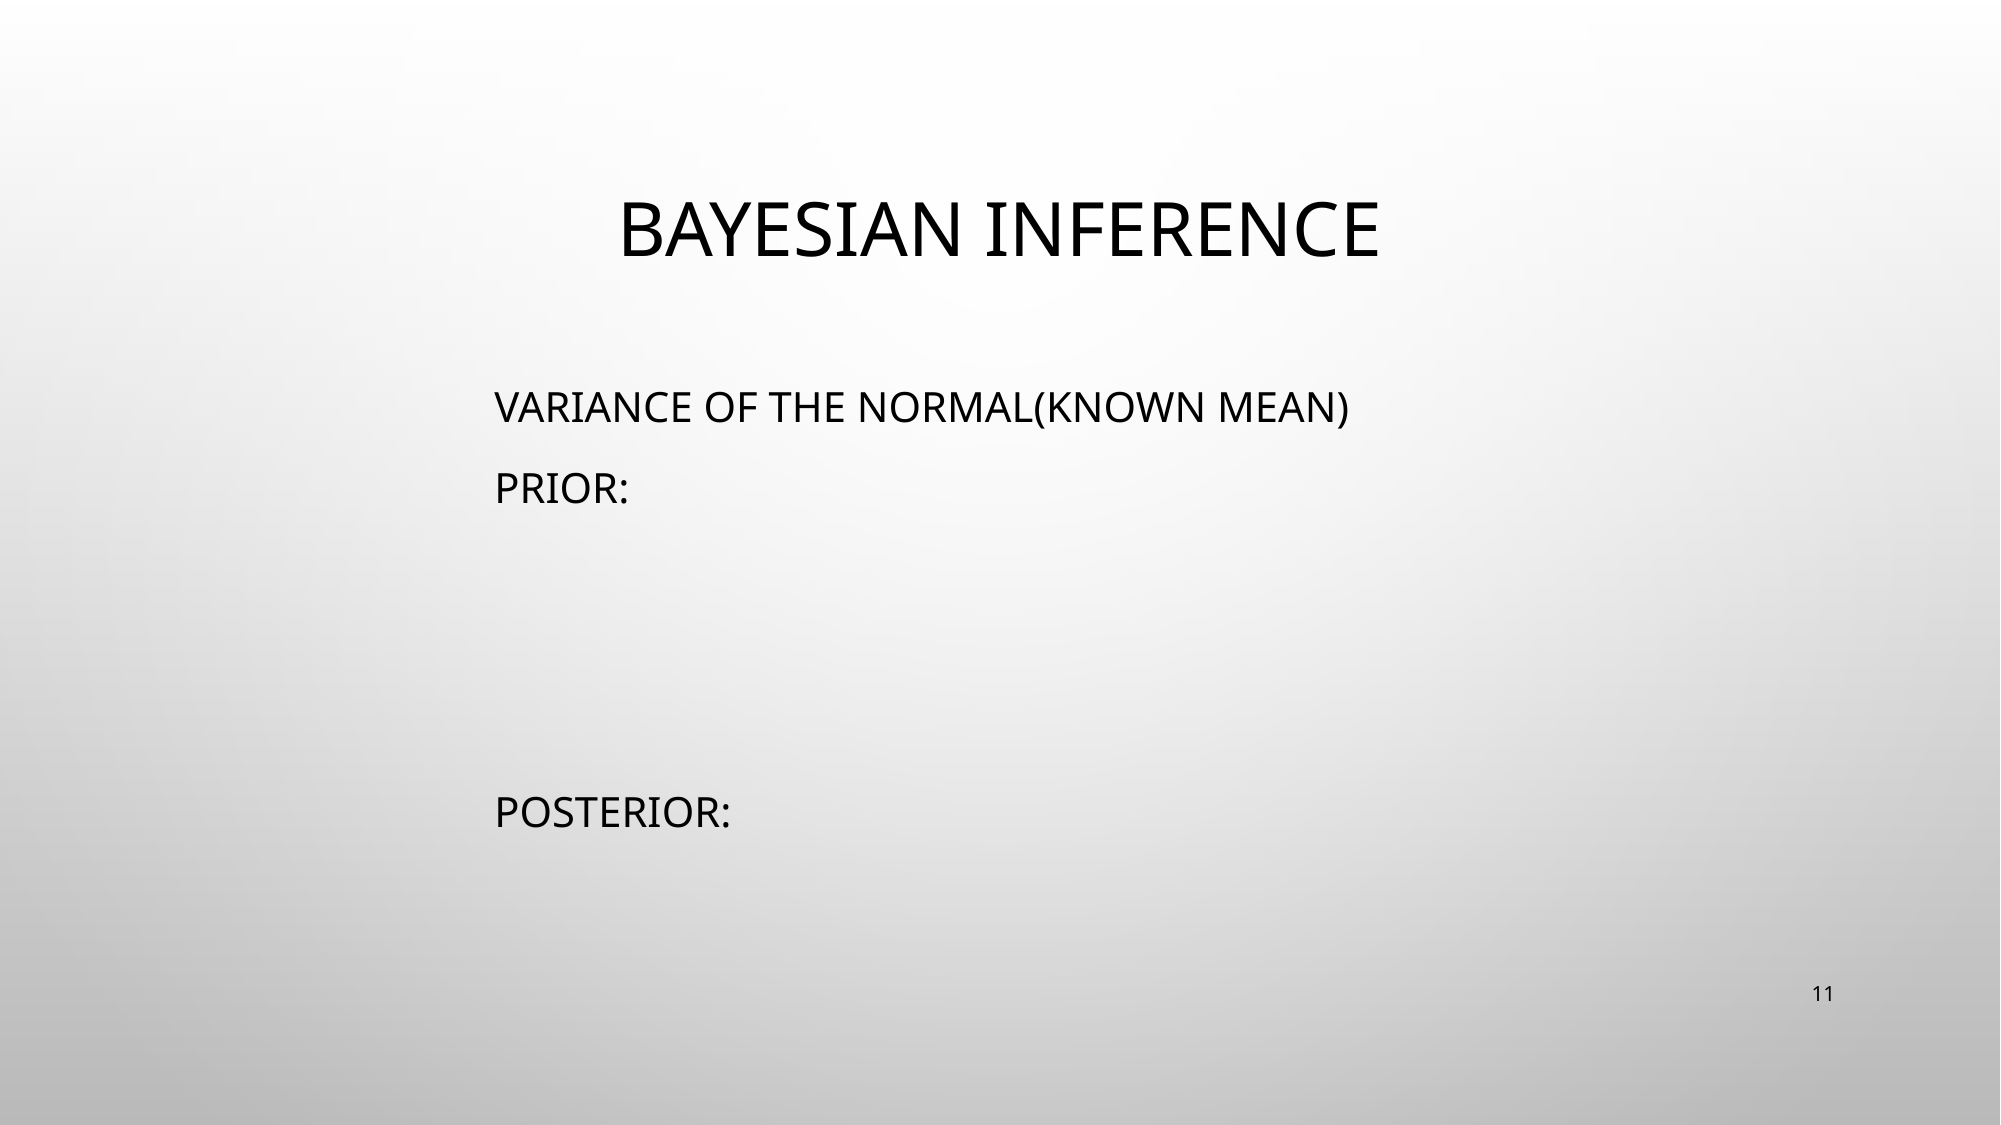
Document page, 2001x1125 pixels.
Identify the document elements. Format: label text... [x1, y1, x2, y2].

slide_number 11 [1724, 965, 1851, 1025]
picture [0, 0, 2000, 1125]
title Bayesian inference [149, 101, 1851, 364]
